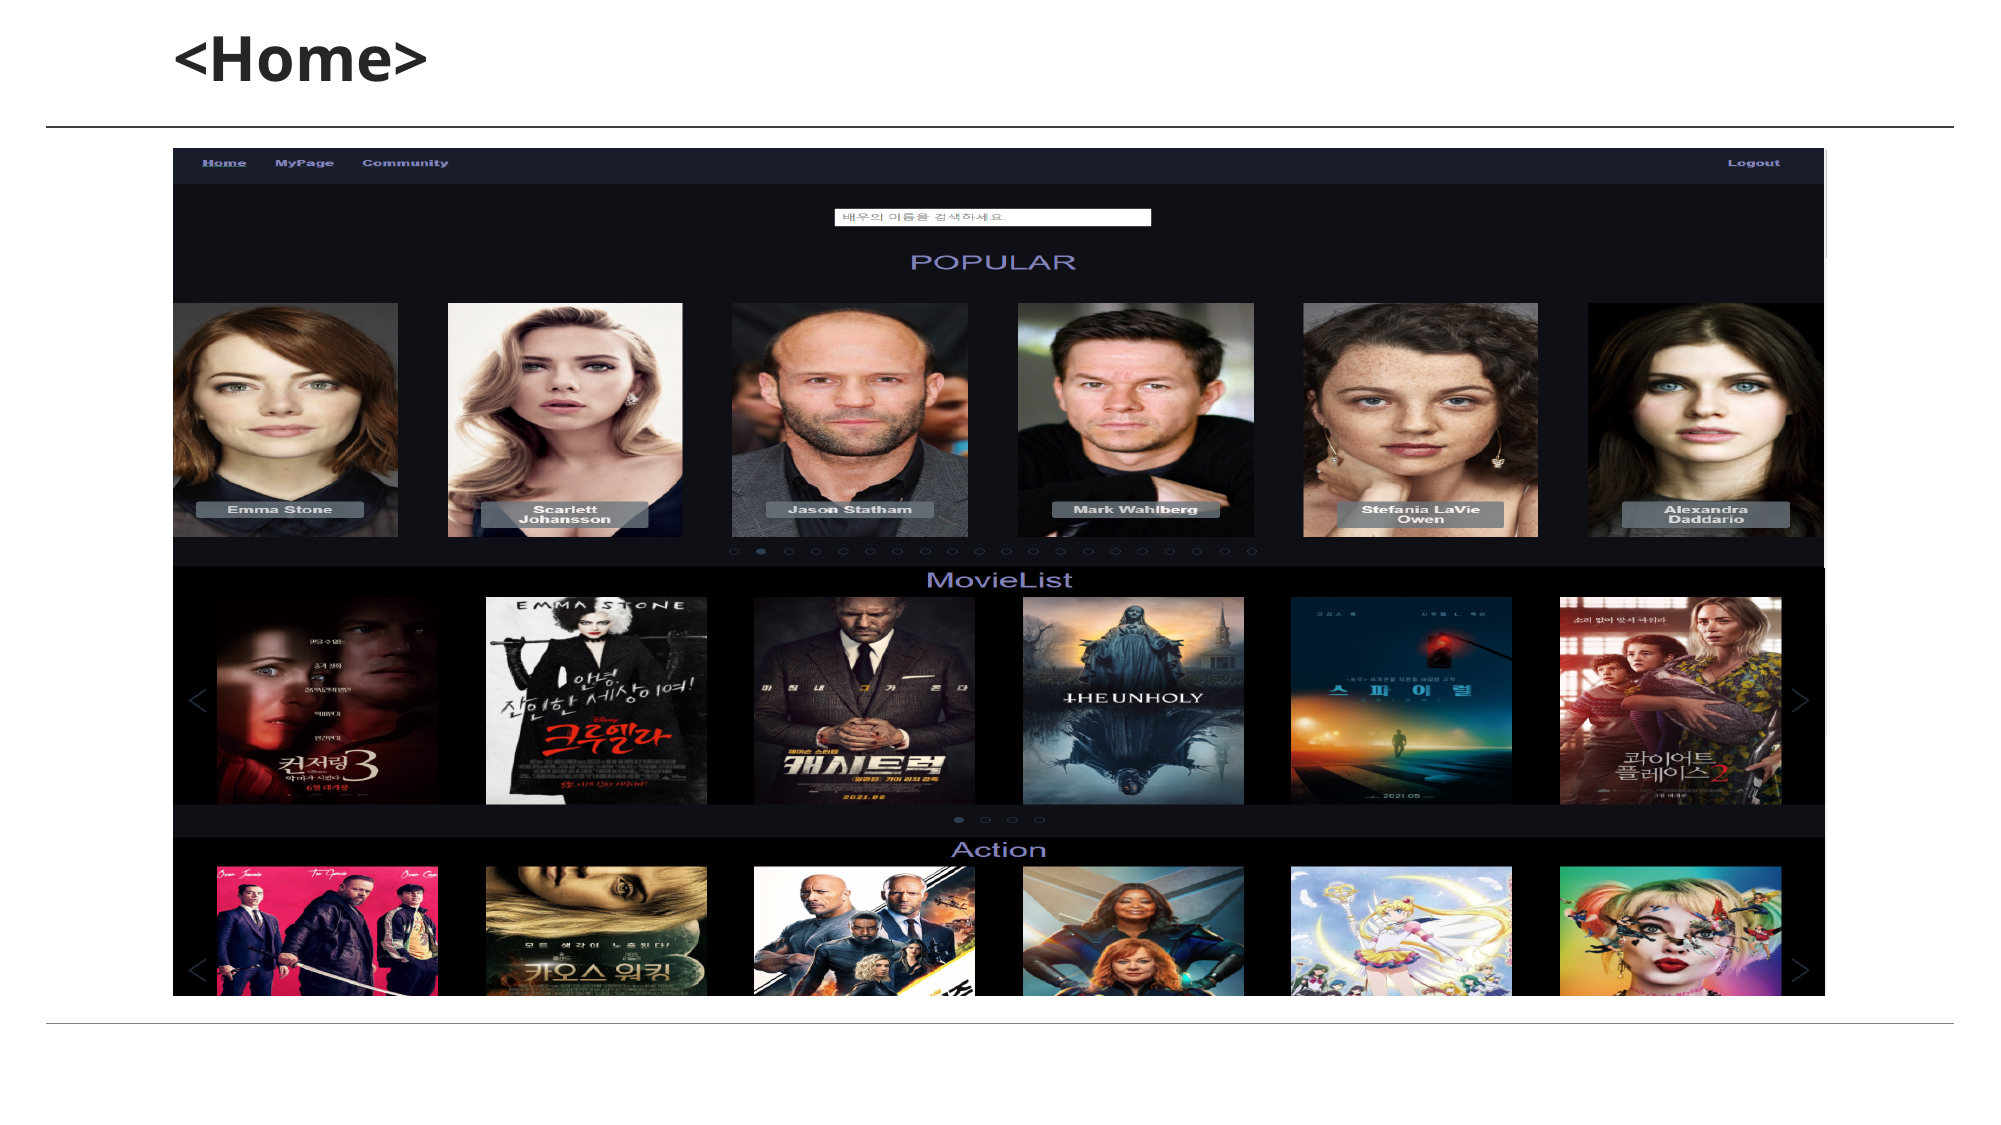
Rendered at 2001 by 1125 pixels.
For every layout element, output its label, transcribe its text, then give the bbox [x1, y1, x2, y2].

picture [173, 148, 1827, 996]
title <Home> [173, 19, 1945, 104]
